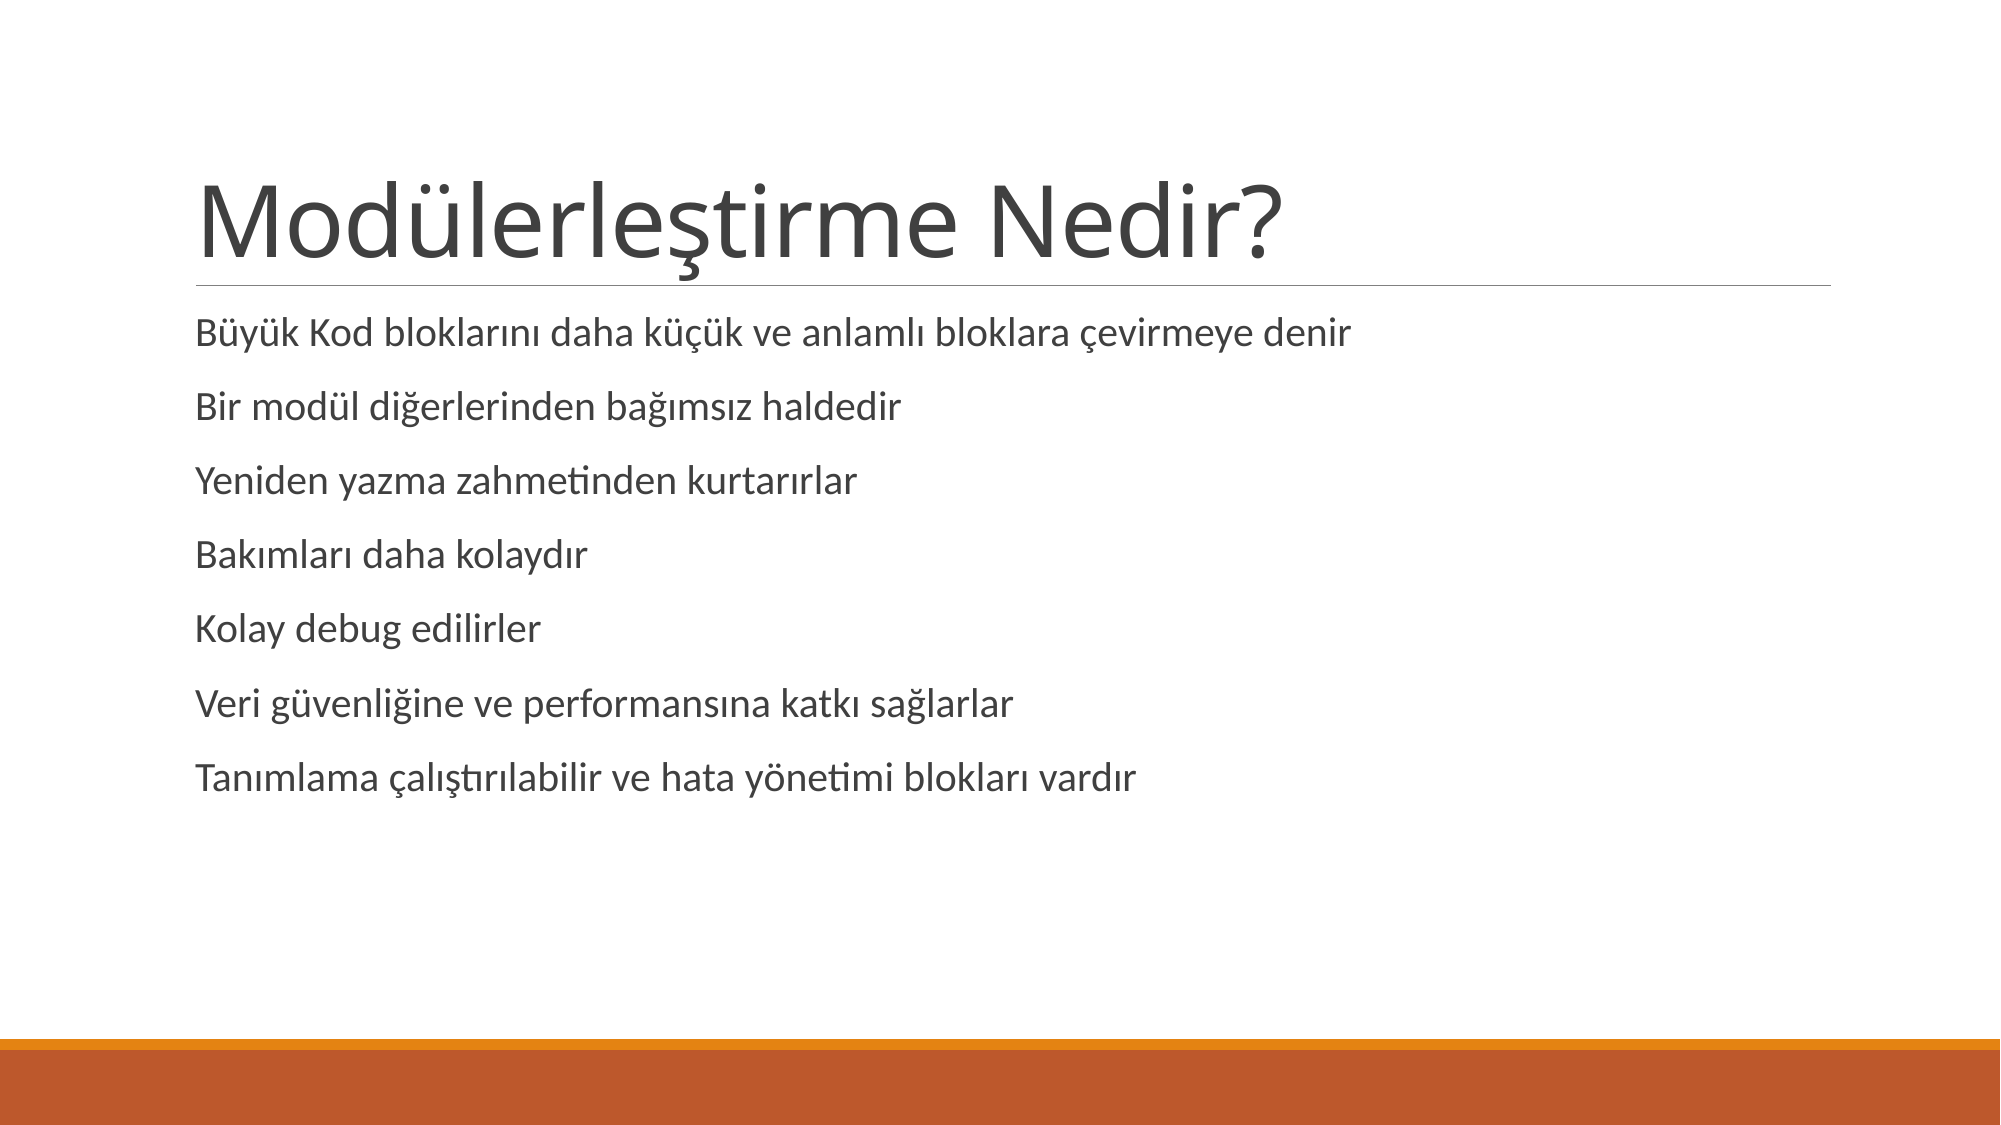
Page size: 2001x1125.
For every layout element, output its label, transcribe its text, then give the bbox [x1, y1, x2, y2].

list Büyük Kod bloklarını daha küçük ve anlamlı bloklara çevirmeye denir Bir modül diğerlerinden bağımsız haldedir Yeniden yazma zahmetinden kurtarırlar Bakımları daha kolaydır Kolay debug edilirler Veri güvenliğine ve performansına katkı sağlarlar Tanımlama çalıştırılabilir ve hata yönetimi blokları vardır [180, 302, 1830, 963]
title Modülerleştirme Nedir? [180, 47, 1830, 285]
